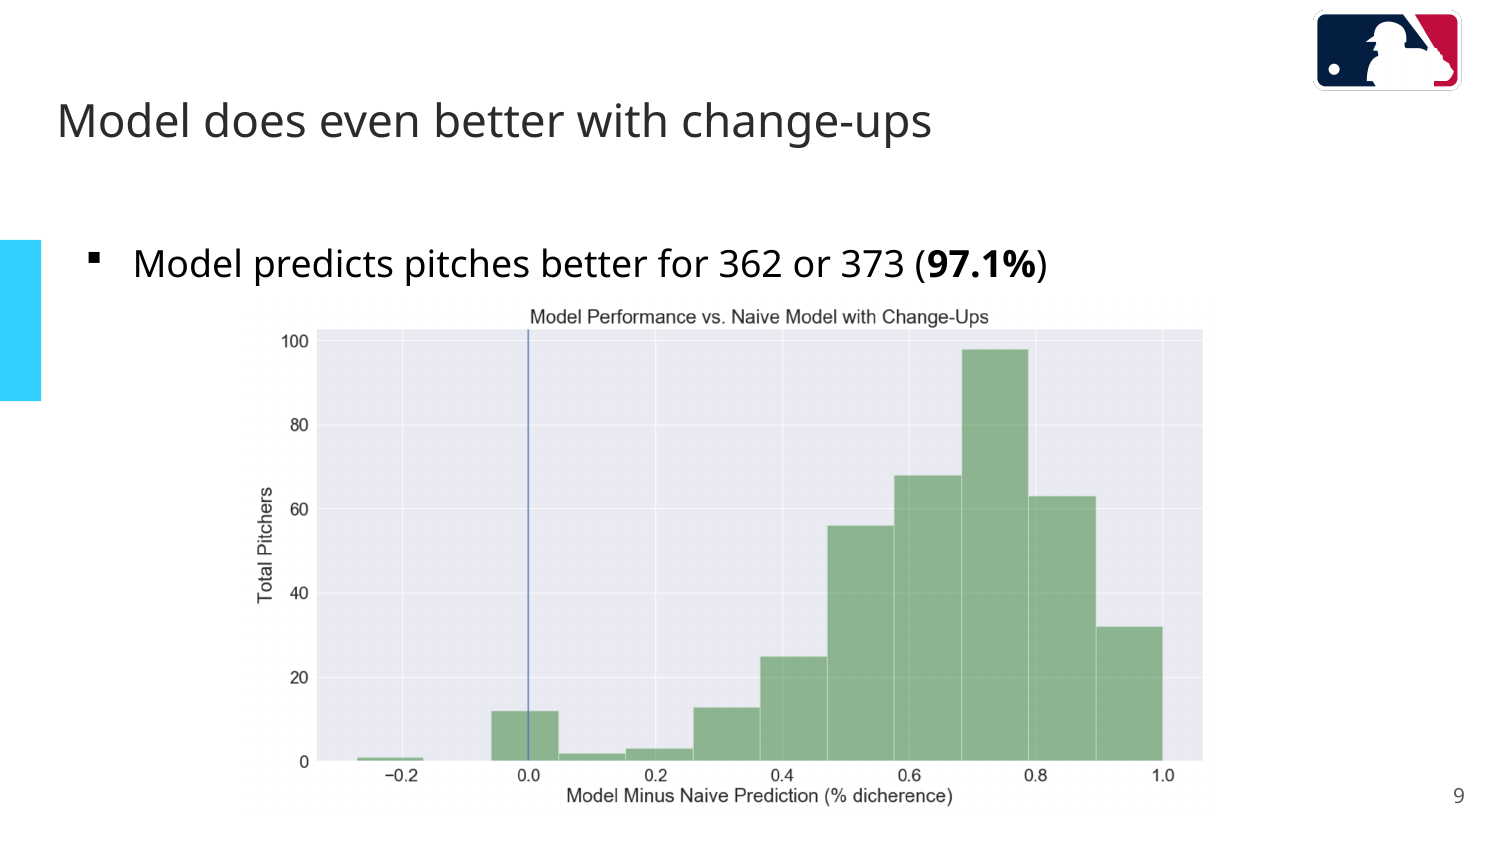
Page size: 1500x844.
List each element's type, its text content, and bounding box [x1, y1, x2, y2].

text_box [0, 239, 42, 402]
slide_number 9 [1389, 764, 1480, 830]
text_box Model does even better with change-ups [41, 0, 1500, 162]
picture [244, 296, 1213, 812]
picture [1312, 10, 1462, 91]
text_box Model predicts pitches better for 362 or 373 (97.1%) [70, 239, 1388, 354]
